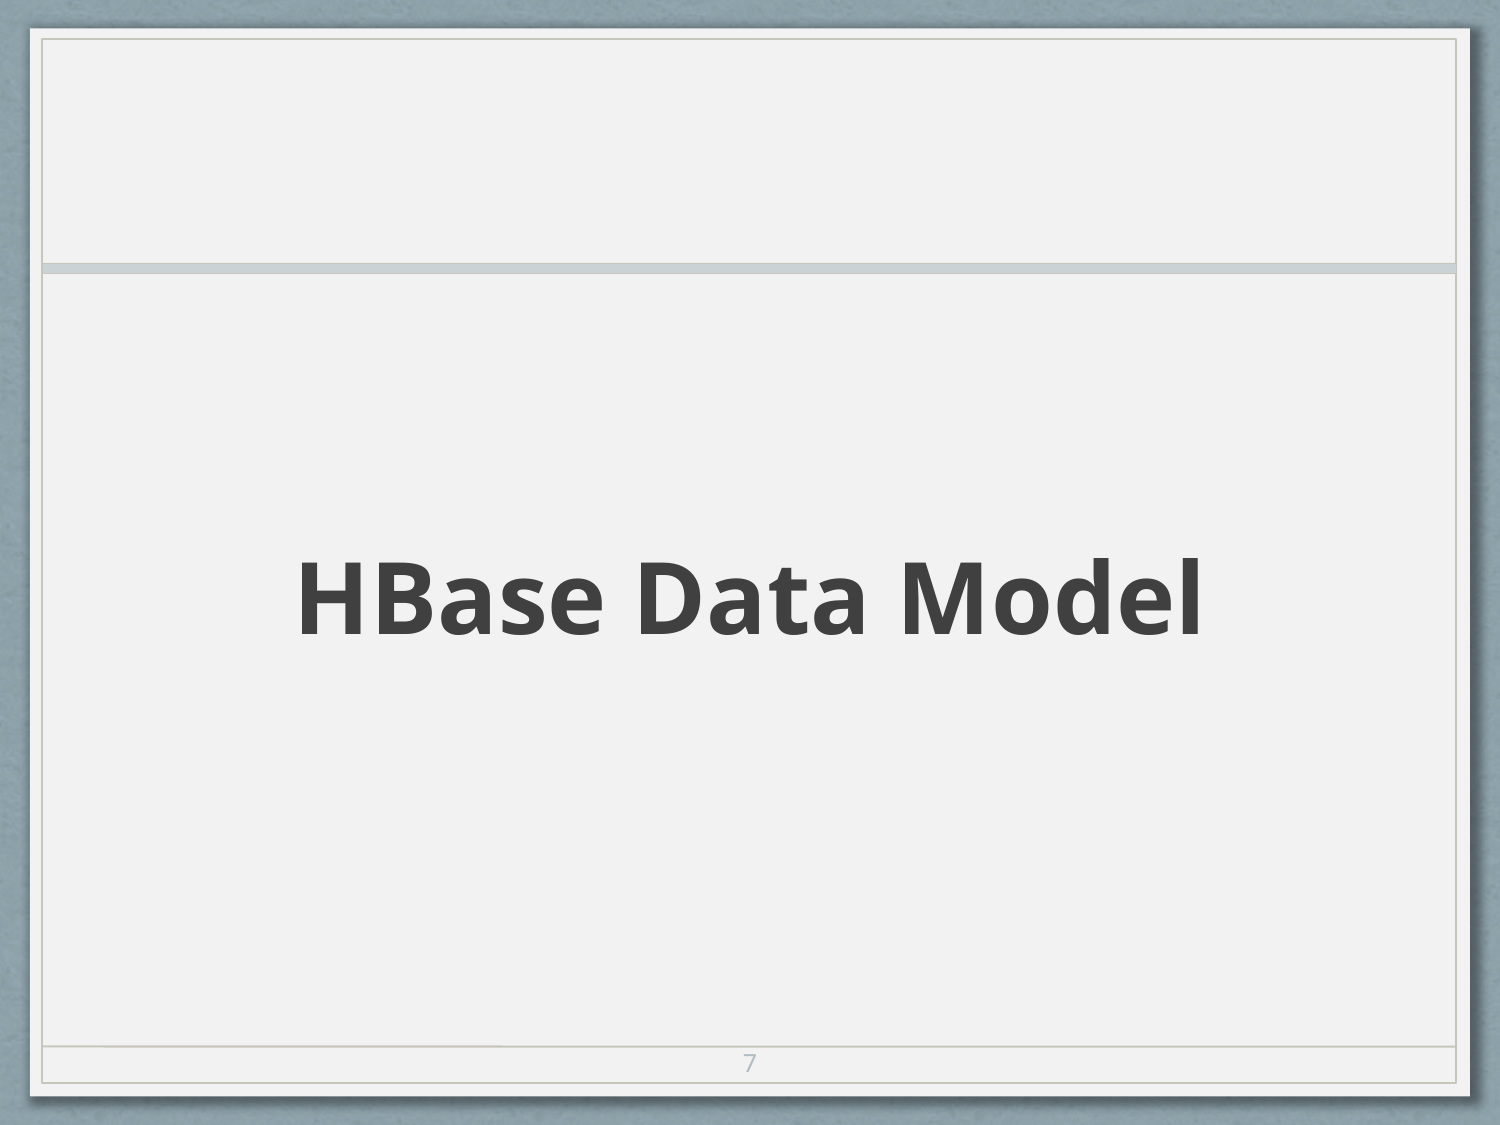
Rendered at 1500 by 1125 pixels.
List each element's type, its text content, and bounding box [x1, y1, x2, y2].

slide_number 7 [687, 1042, 813, 1088]
title HBase Data Model [147, 484, 1353, 705]
